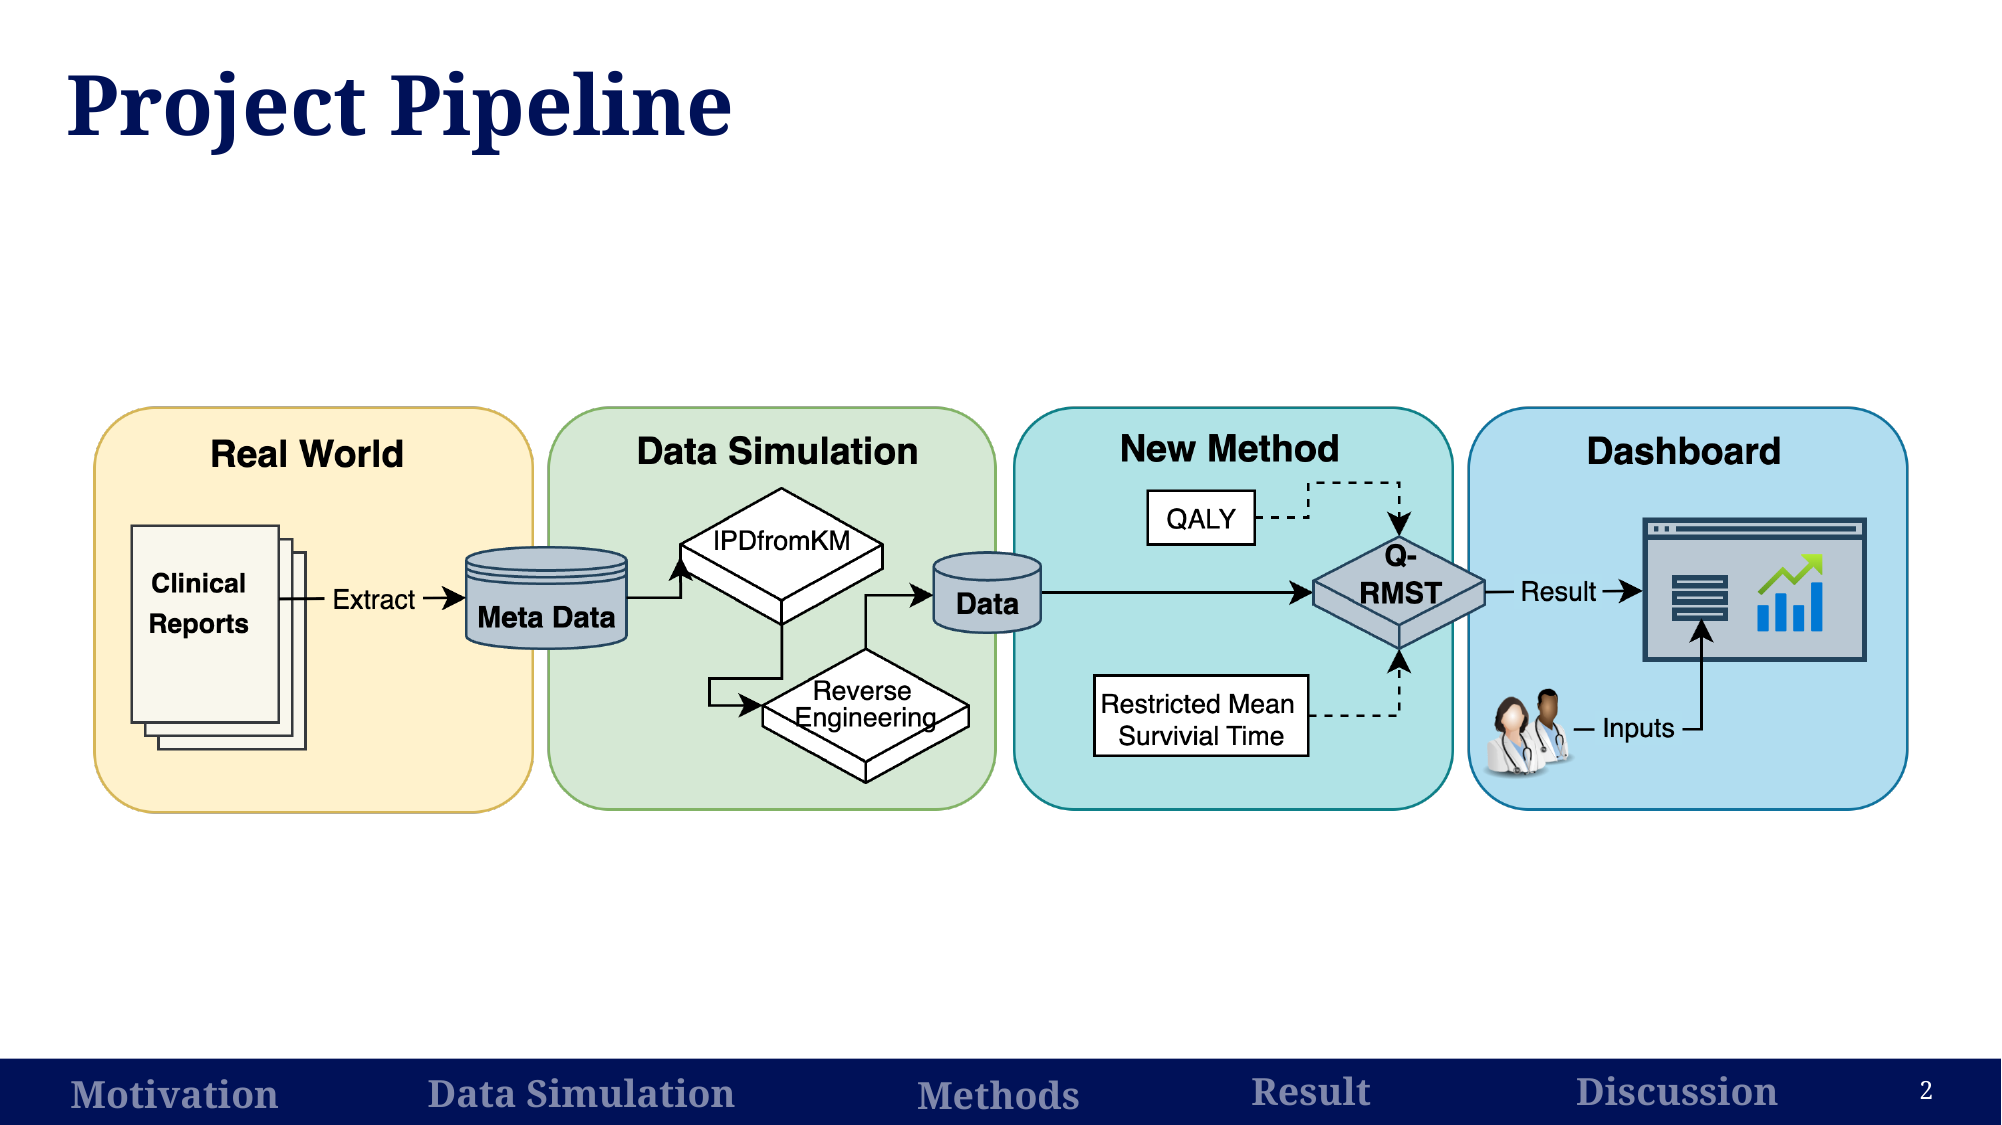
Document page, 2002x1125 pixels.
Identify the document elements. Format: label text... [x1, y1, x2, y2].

text_box Motivation [52, 1053, 396, 1125]
text_box Result [1233, 1050, 1558, 1125]
title Project Pipeline [66, 66, 1935, 138]
text_box Data Simulation [409, 1051, 824, 1125]
text_box Methods [899, 1054, 1233, 1125]
picture [66, 357, 1935, 840]
text_box Discussion [1558, 1050, 1972, 1125]
